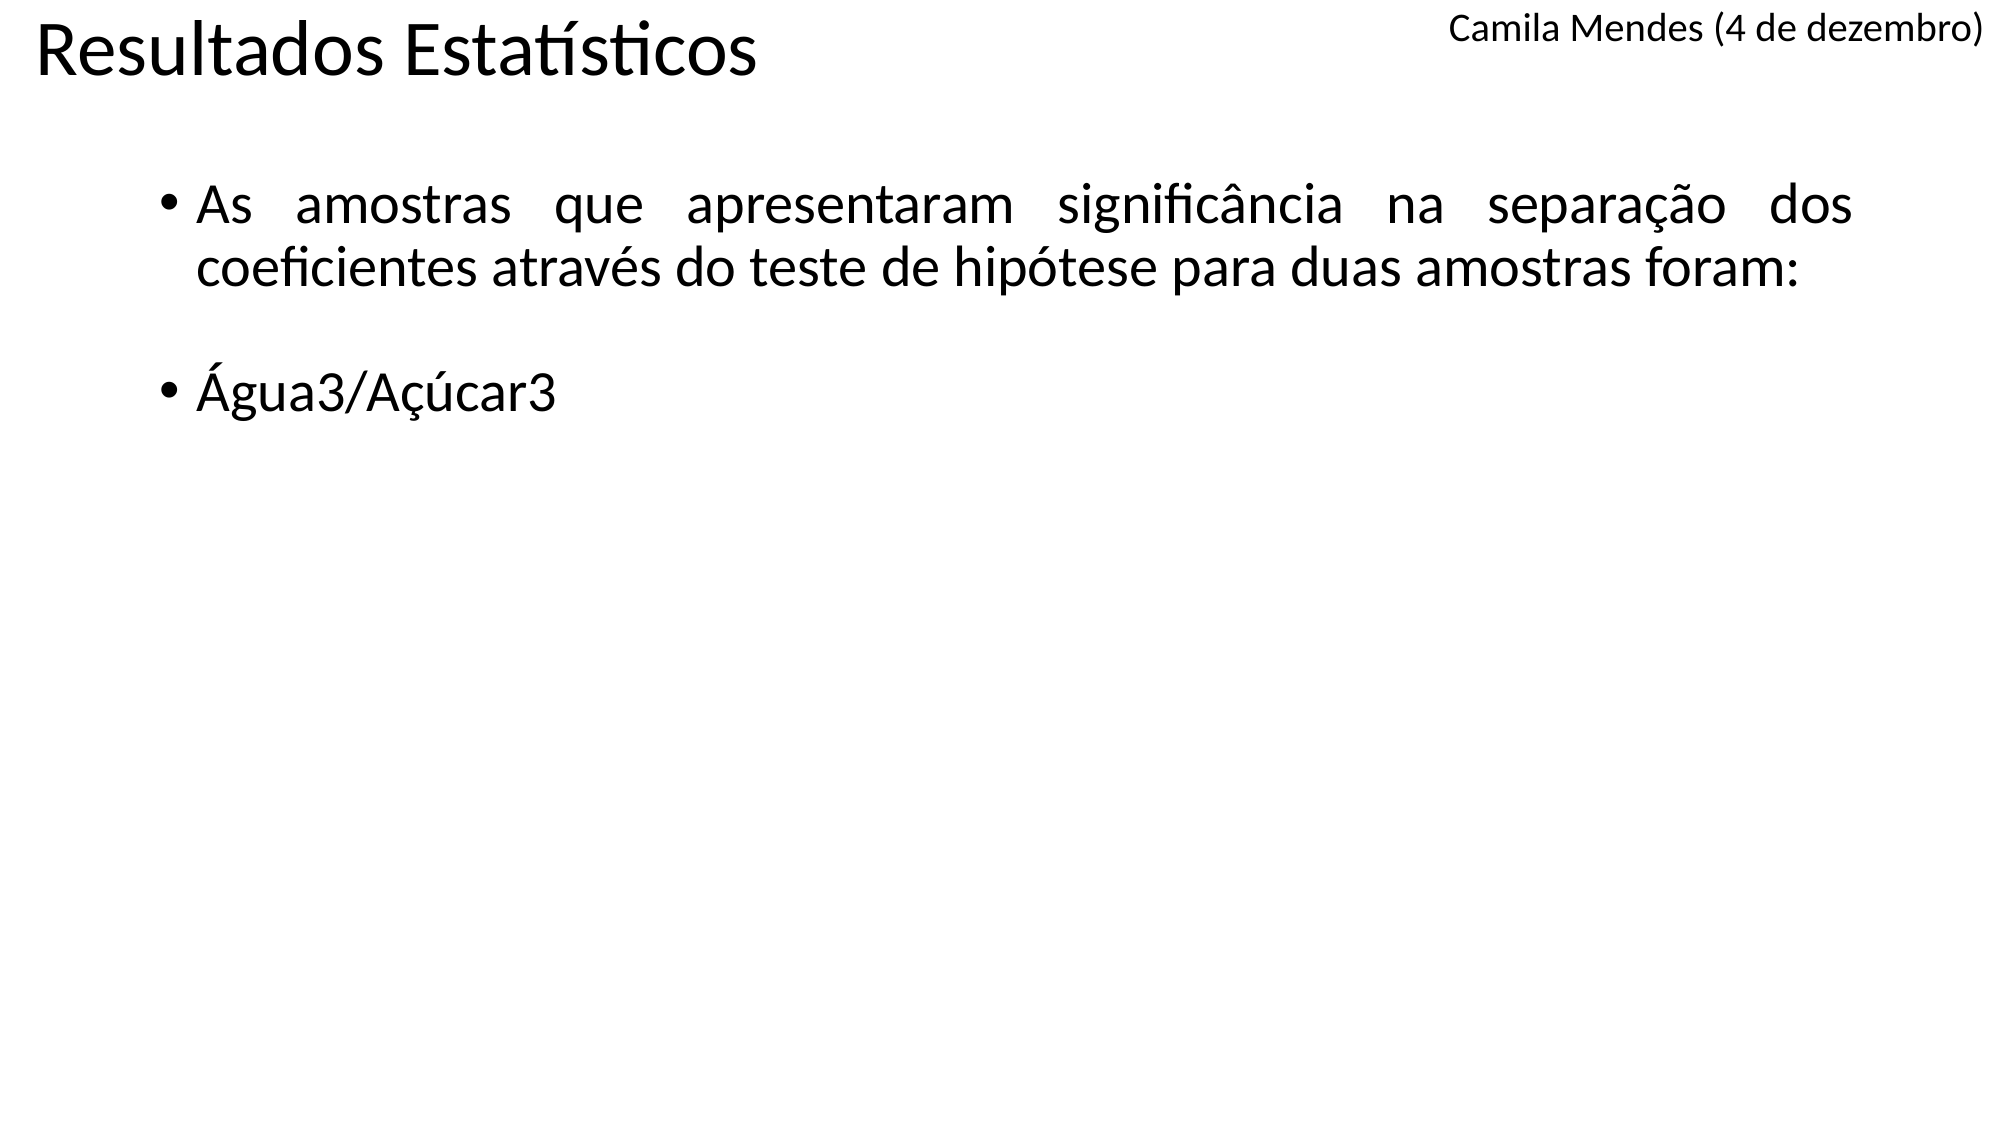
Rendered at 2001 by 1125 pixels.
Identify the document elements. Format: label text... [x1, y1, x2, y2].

list As amostras que apresentaram significância na separação dos coeficientes através do teste de hipótese para duas amostras foram: Água3/Açúcar3 [144, 165, 1870, 1020]
text_box Camila Mendes (4 de dezembro) [83, 0, 2000, 59]
title Resultados Estatísticos [20, 0, 1746, 101]
